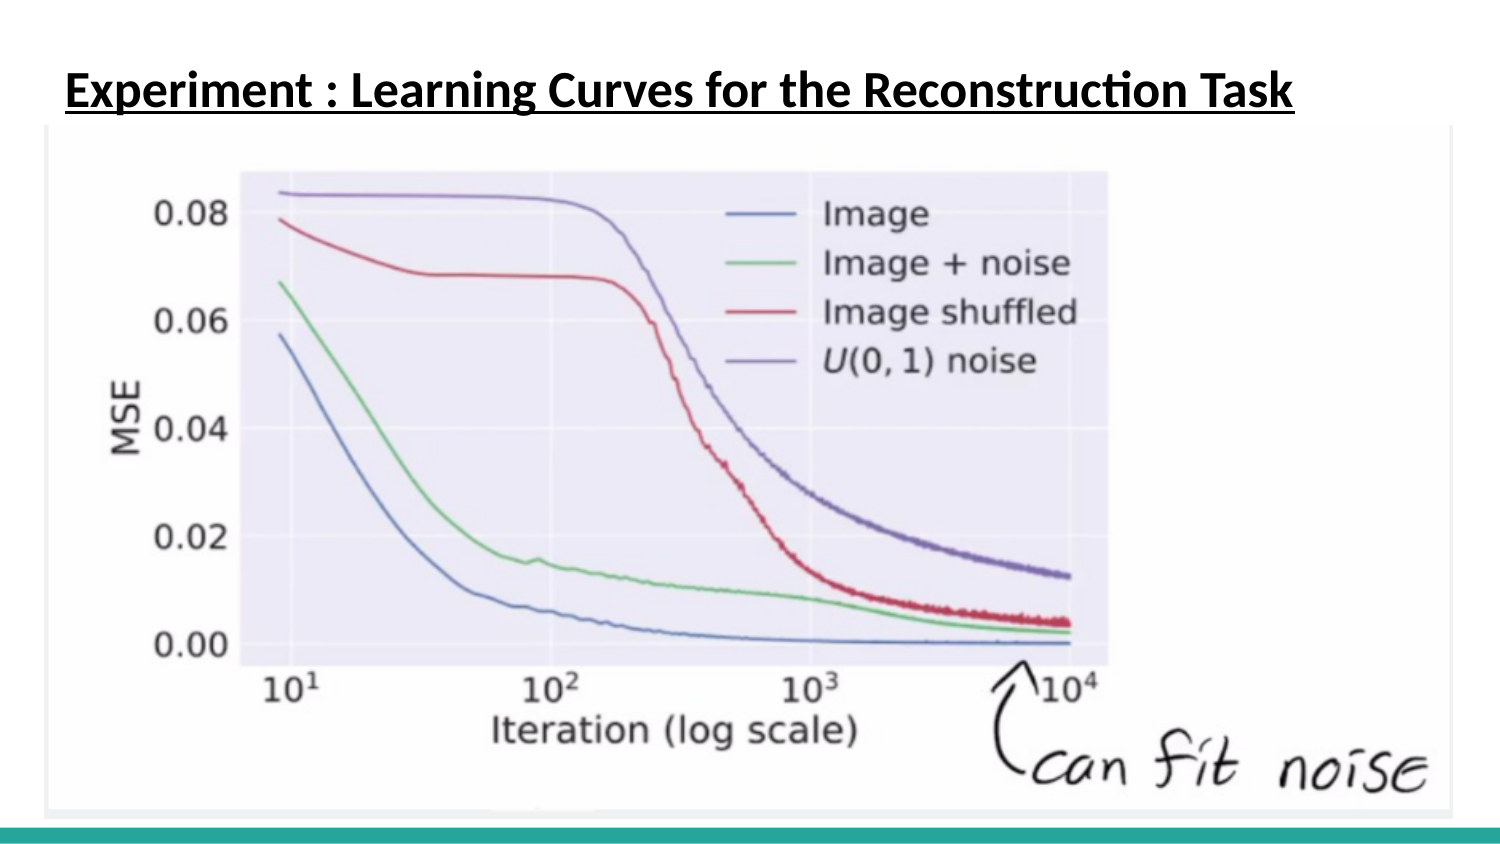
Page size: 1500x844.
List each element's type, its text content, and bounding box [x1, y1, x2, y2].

picture [43, 125, 1454, 819]
title Experiment : Learning Curves for the Reconstruction Task [49, 40, 1448, 123]
